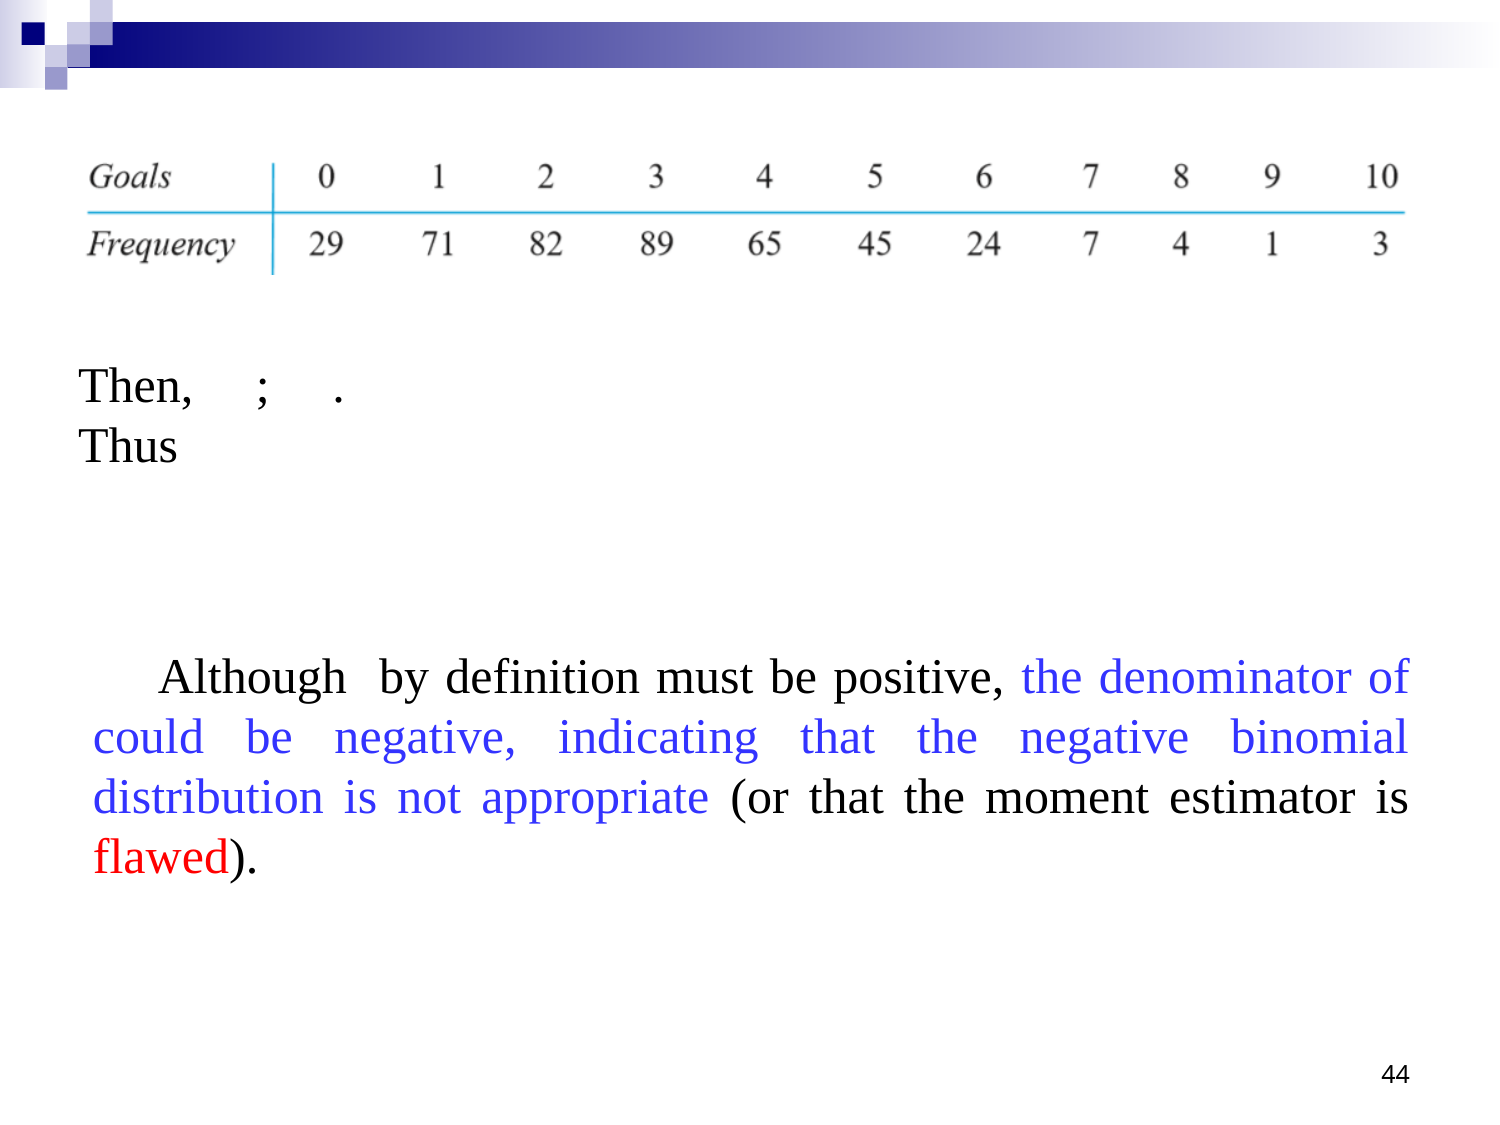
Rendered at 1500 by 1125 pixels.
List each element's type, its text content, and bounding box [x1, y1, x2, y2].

slide_number 44 [1074, 1024, 1426, 1101]
picture [76, 144, 1415, 275]
